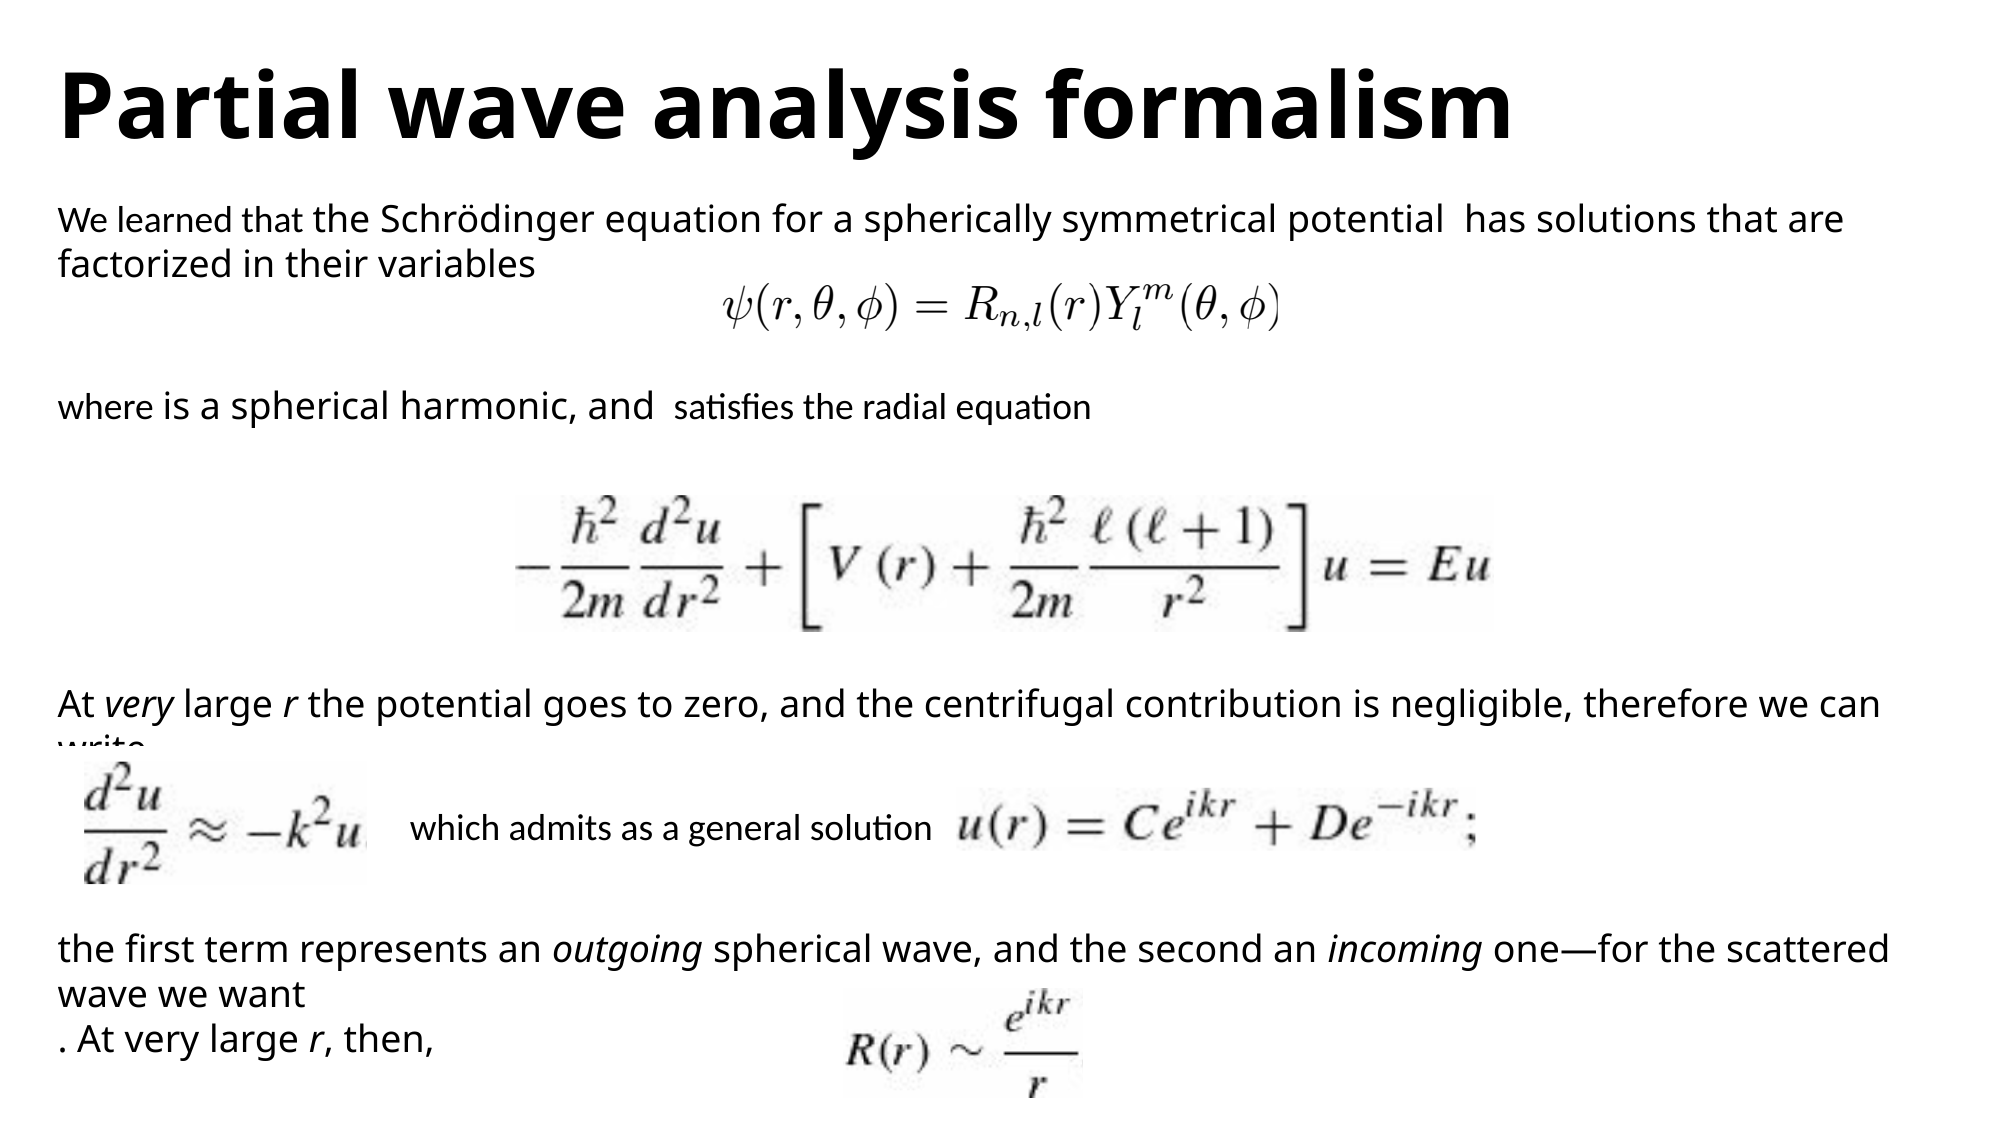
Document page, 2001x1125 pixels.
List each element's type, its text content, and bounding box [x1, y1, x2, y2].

picture [945, 769, 1490, 882]
picture [834, 970, 1083, 1120]
picture [56, 746, 367, 905]
picture [506, 466, 1494, 658]
picture [722, 282, 1278, 331]
text_box At very large r the potential goes to zero, and the centrifugal contribution is negligible, therefore we can write [42, 672, 1951, 778]
text_box which admits as a general solution [394, 795, 945, 855]
title Partial wave analysis formalism [42, 0, 1768, 218]
